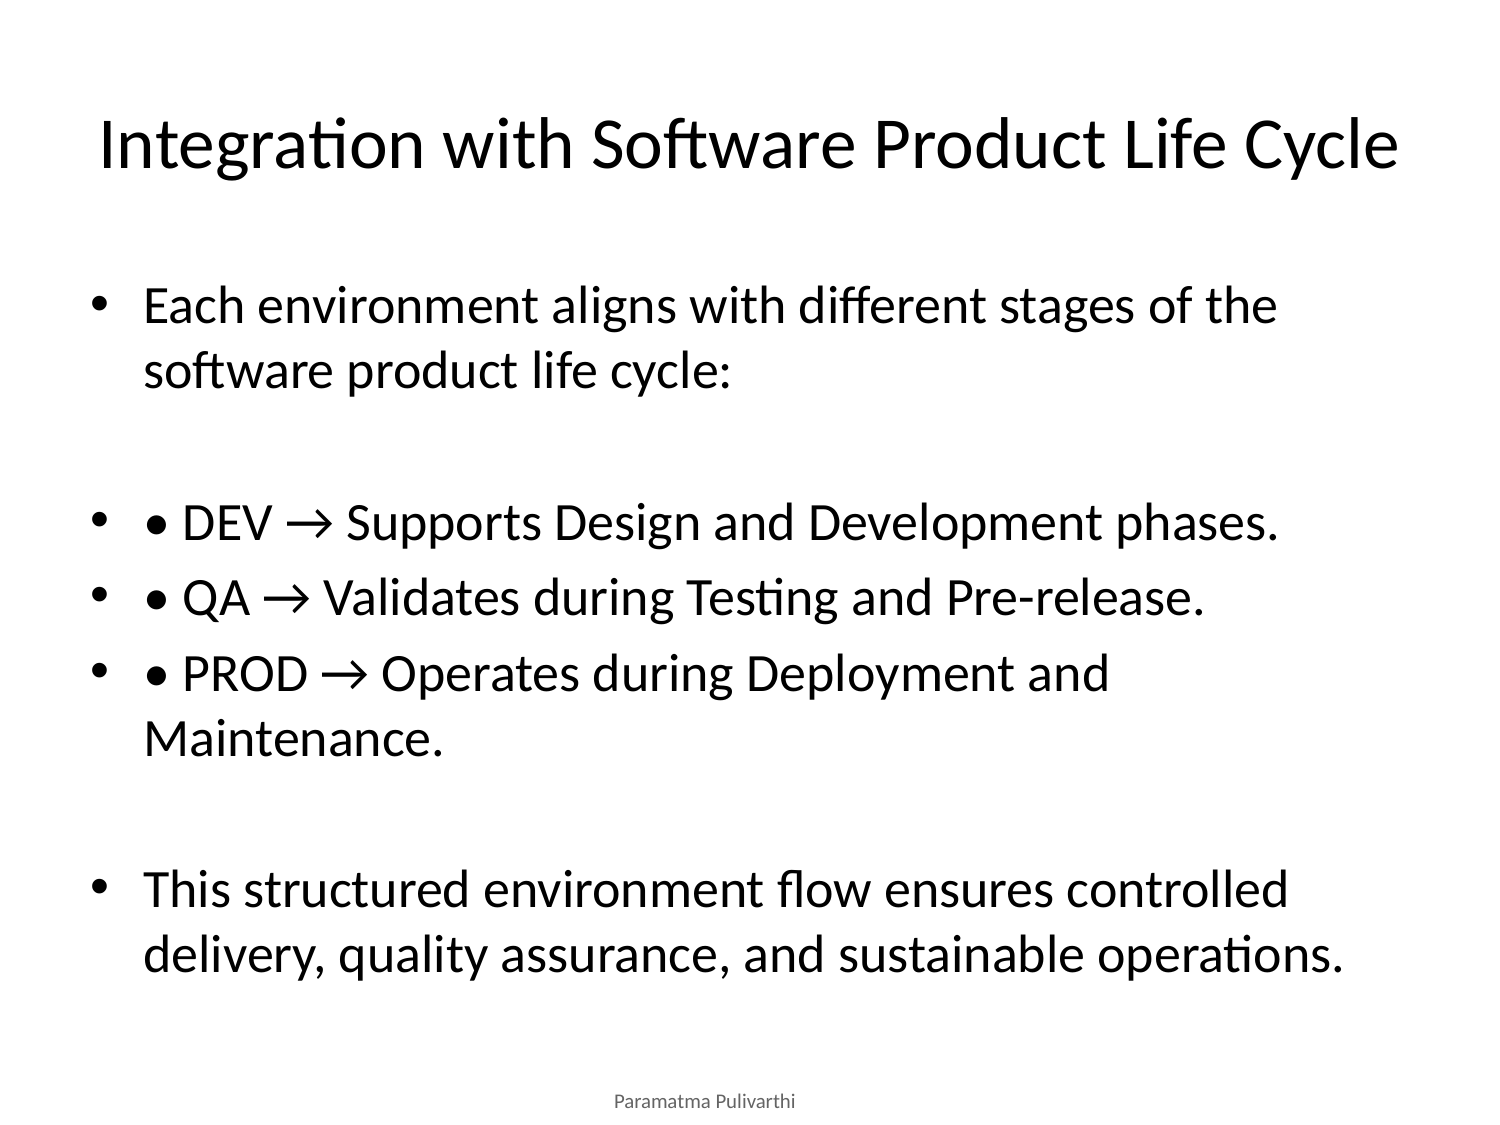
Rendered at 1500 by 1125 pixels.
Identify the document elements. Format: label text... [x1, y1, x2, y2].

list Each environment aligns with different stages of the software product life cycle: • DEV → Supports Design and Development phases. • QA → Validates during Testing and Pre-release. • PROD → Operates during Deployment and Maintenance. This structured environment flow ensures controlled delivery, quality assurance, and sustainable operations. [75, 262, 1425, 1005]
text_box Paramatma Pulivarthi [599, 1035, 811, 1120]
title Integration with Software Product Life Cycle [75, 45, 1425, 233]
